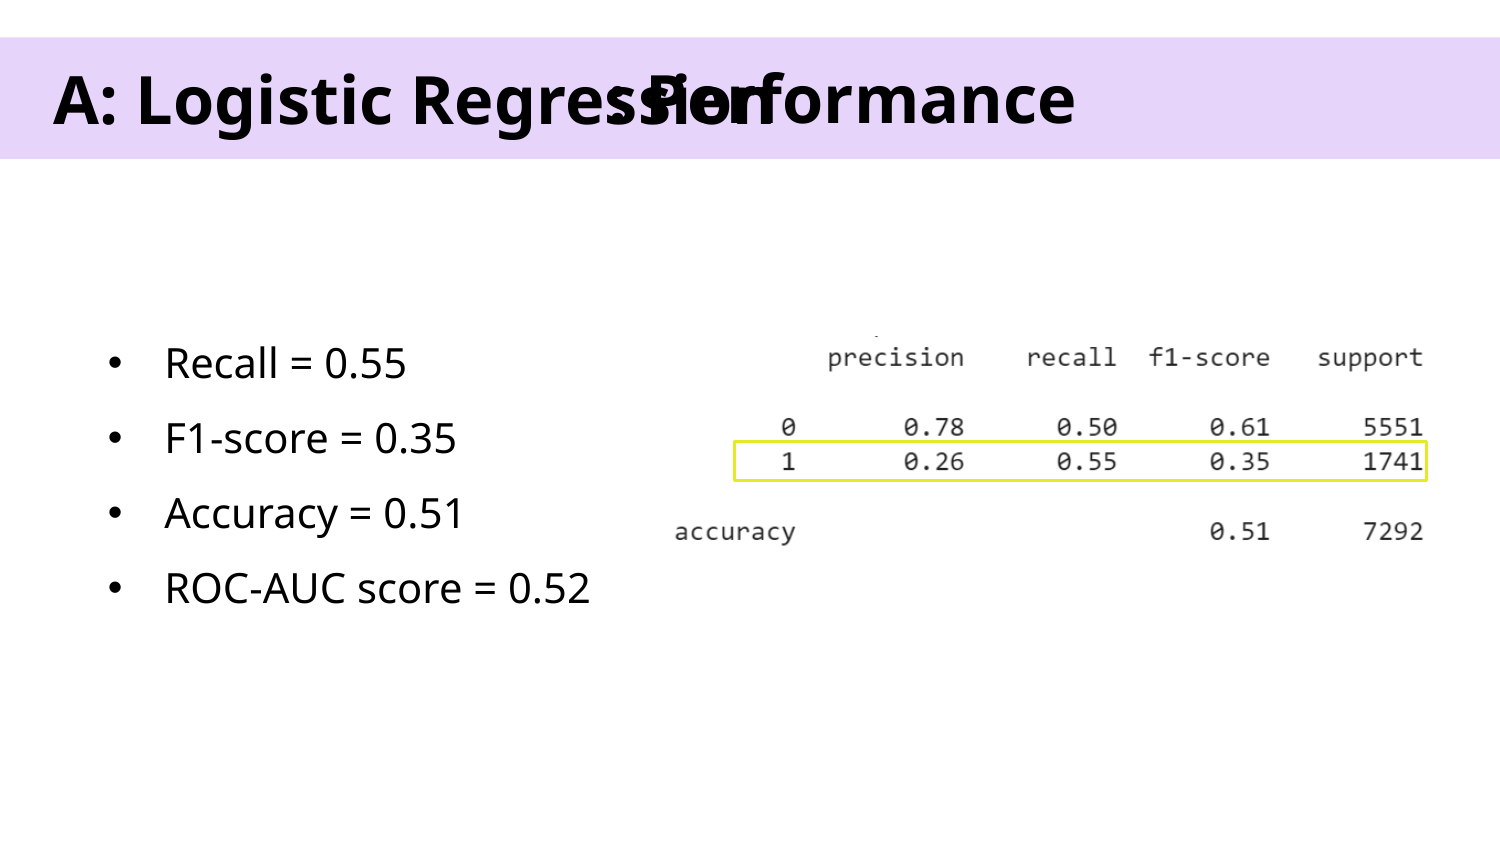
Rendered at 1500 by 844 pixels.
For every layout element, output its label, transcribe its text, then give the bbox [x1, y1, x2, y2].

text_box Recall = 0.55 F1-score = 0.35 Accuracy = 0.51 ROC-AUC score = 0.52 [1, 304, 903, 620]
picture [658, 336, 1440, 550]
text_box A: Logistic Regression [38, 50, 822, 145]
text_box : Performance [594, 49, 1345, 144]
text_box [0, 35, 1500, 161]
